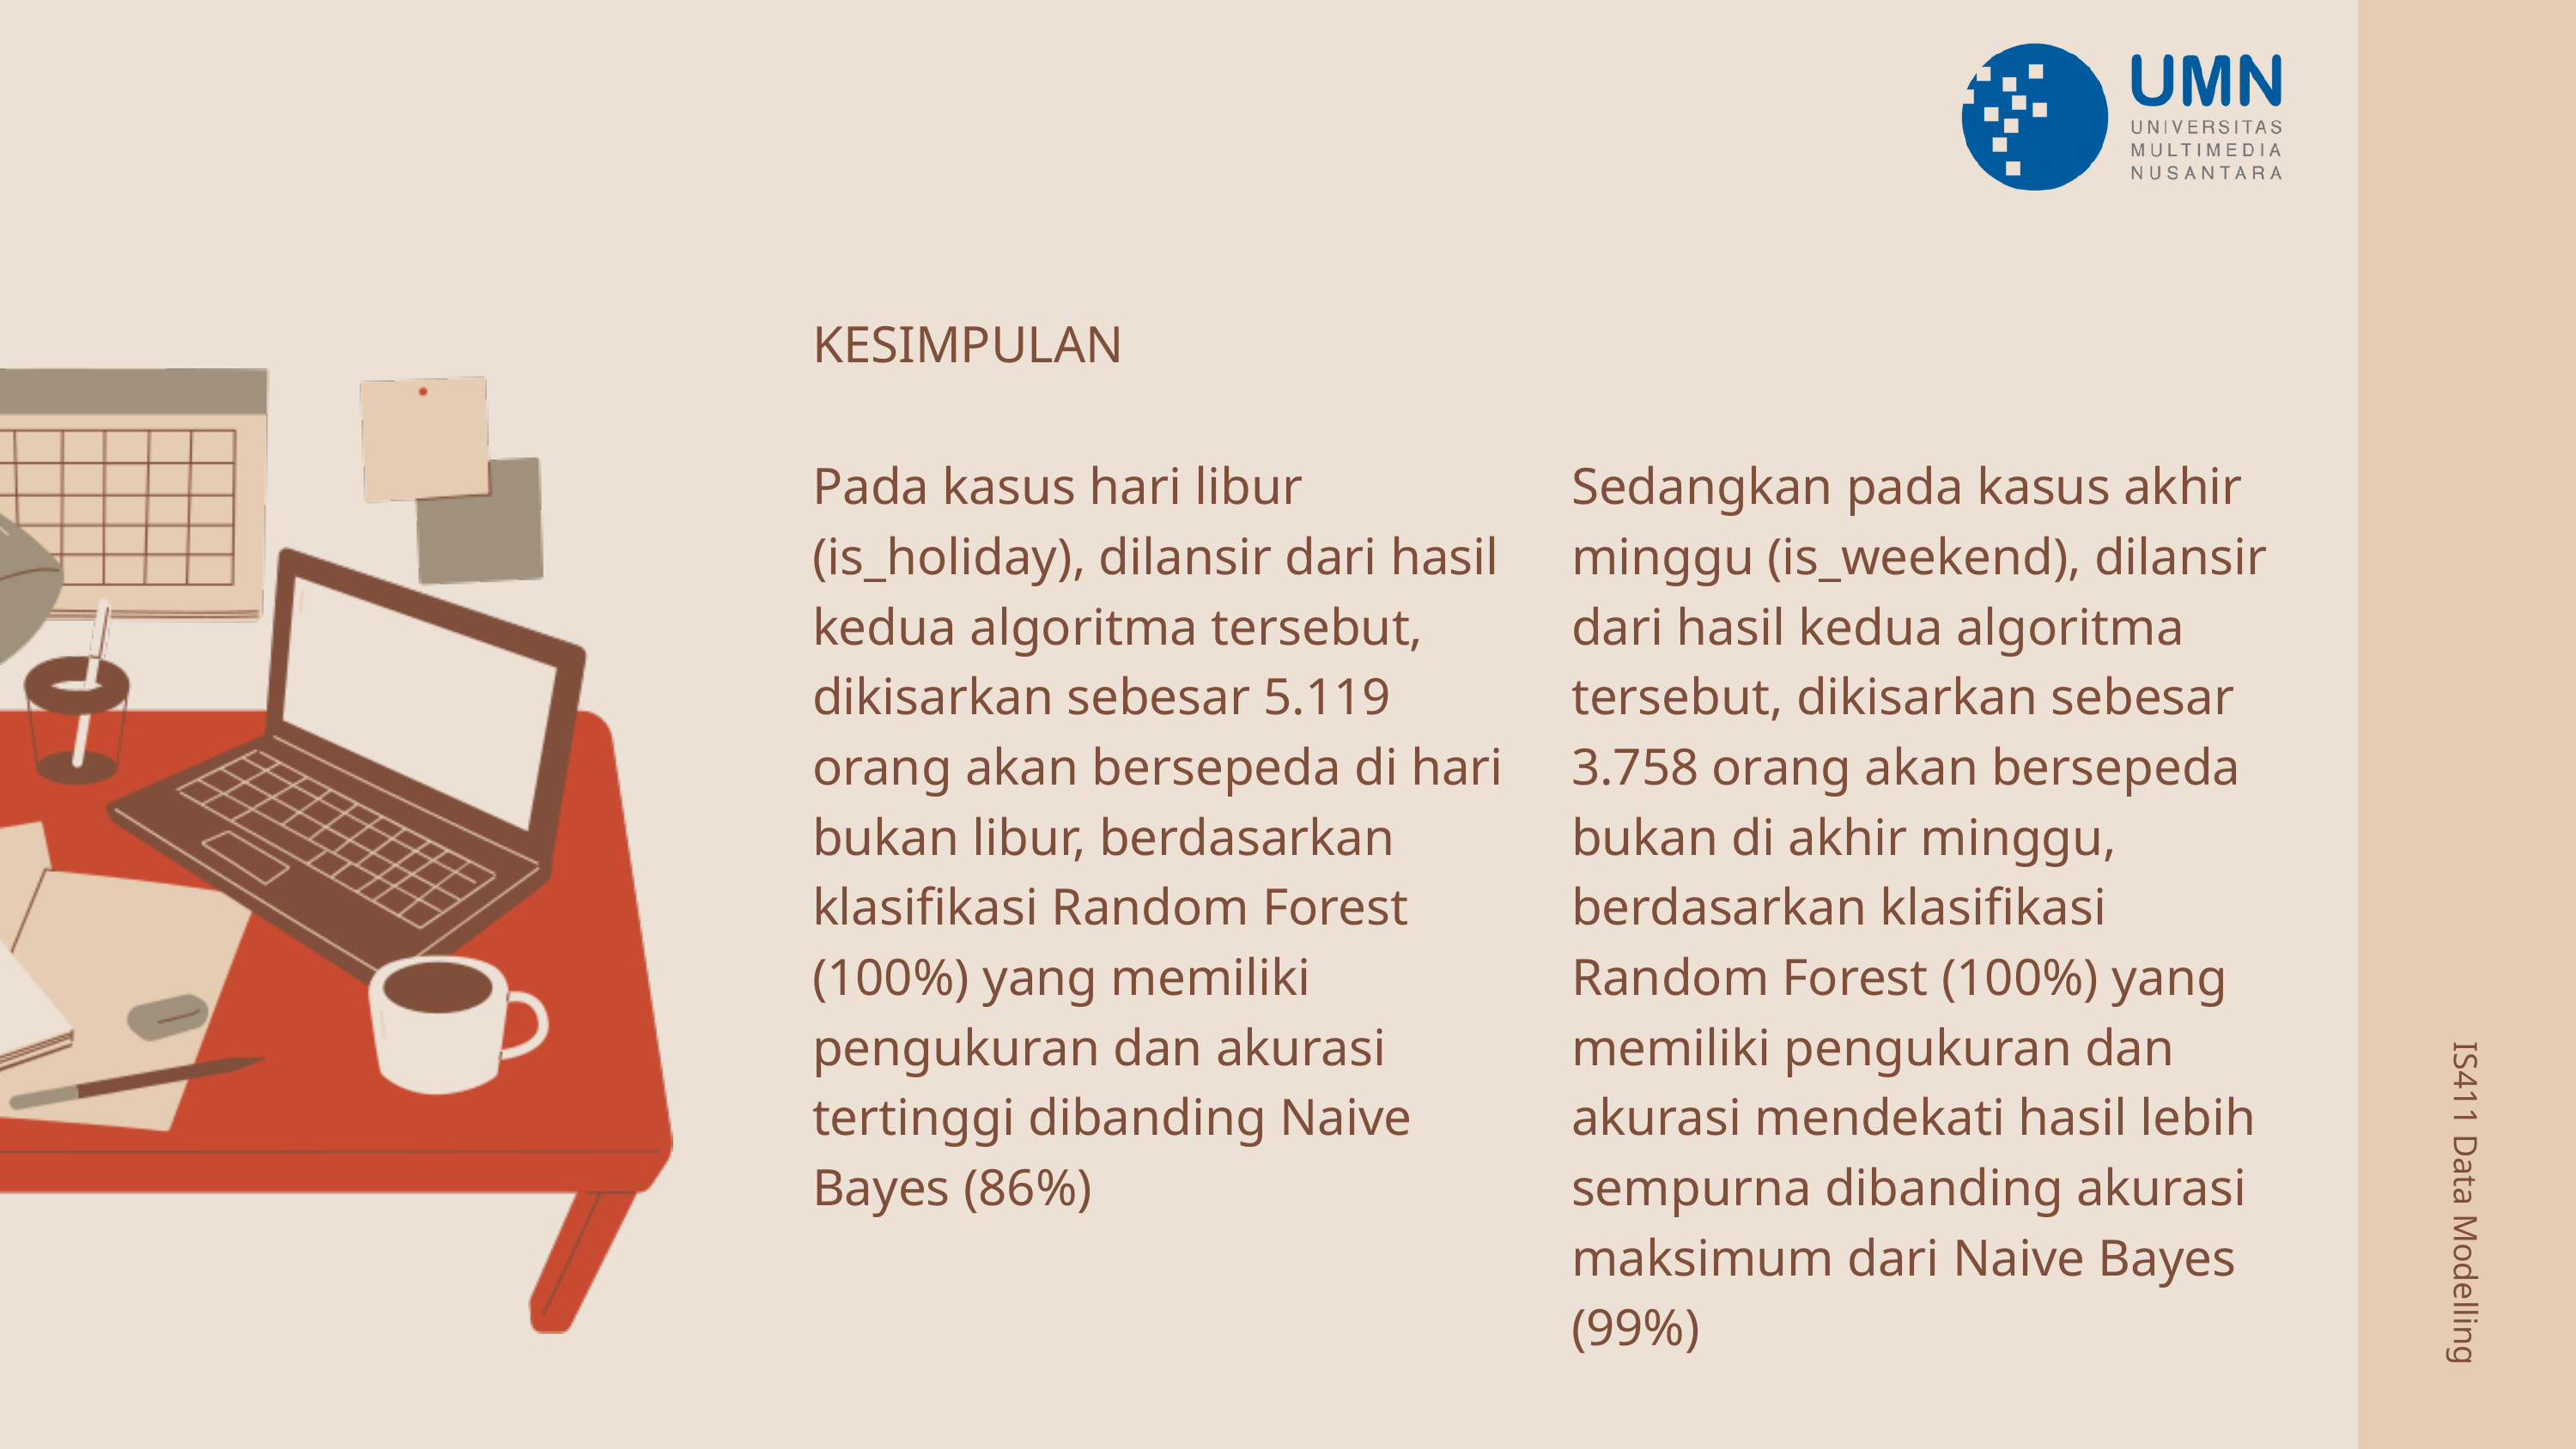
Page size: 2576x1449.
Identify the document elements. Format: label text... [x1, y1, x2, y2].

picture [0, 367, 673, 1334]
picture [1928, 0, 2314, 203]
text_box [2357, 0, 2576, 1449]
text_box Pada kasus hari libur (is_holiday), dilansir dari hasil kedua algoritma tersebut, dikisarkan sebesar 5.119 orang akan bersepeda di hari bukan libur, berdasarkan klasifikasi Random Forest (100%) yang memiliki pengukuran dan akurasi tertinggi dibanding Naive Bayes (86%) [812, 444, 1528, 1216]
text_box KESIMPULAN [811, 292, 1569, 373]
text_box Sedangkan pada kasus akhir minggu (is_weekend), dilansir dari hasil kedua algoritma tersebut, dikisarkan sebesar 3.758 orang akan bersepeda bukan di akhir minggu, berdasarkan klasifikasi Random Forest (100%) yang memiliki pengukuran dan akurasi mendekati hasil lebih sempurna dibanding akurasi maksimum dari Naive Bayes (99%) [1571, 444, 2287, 1356]
